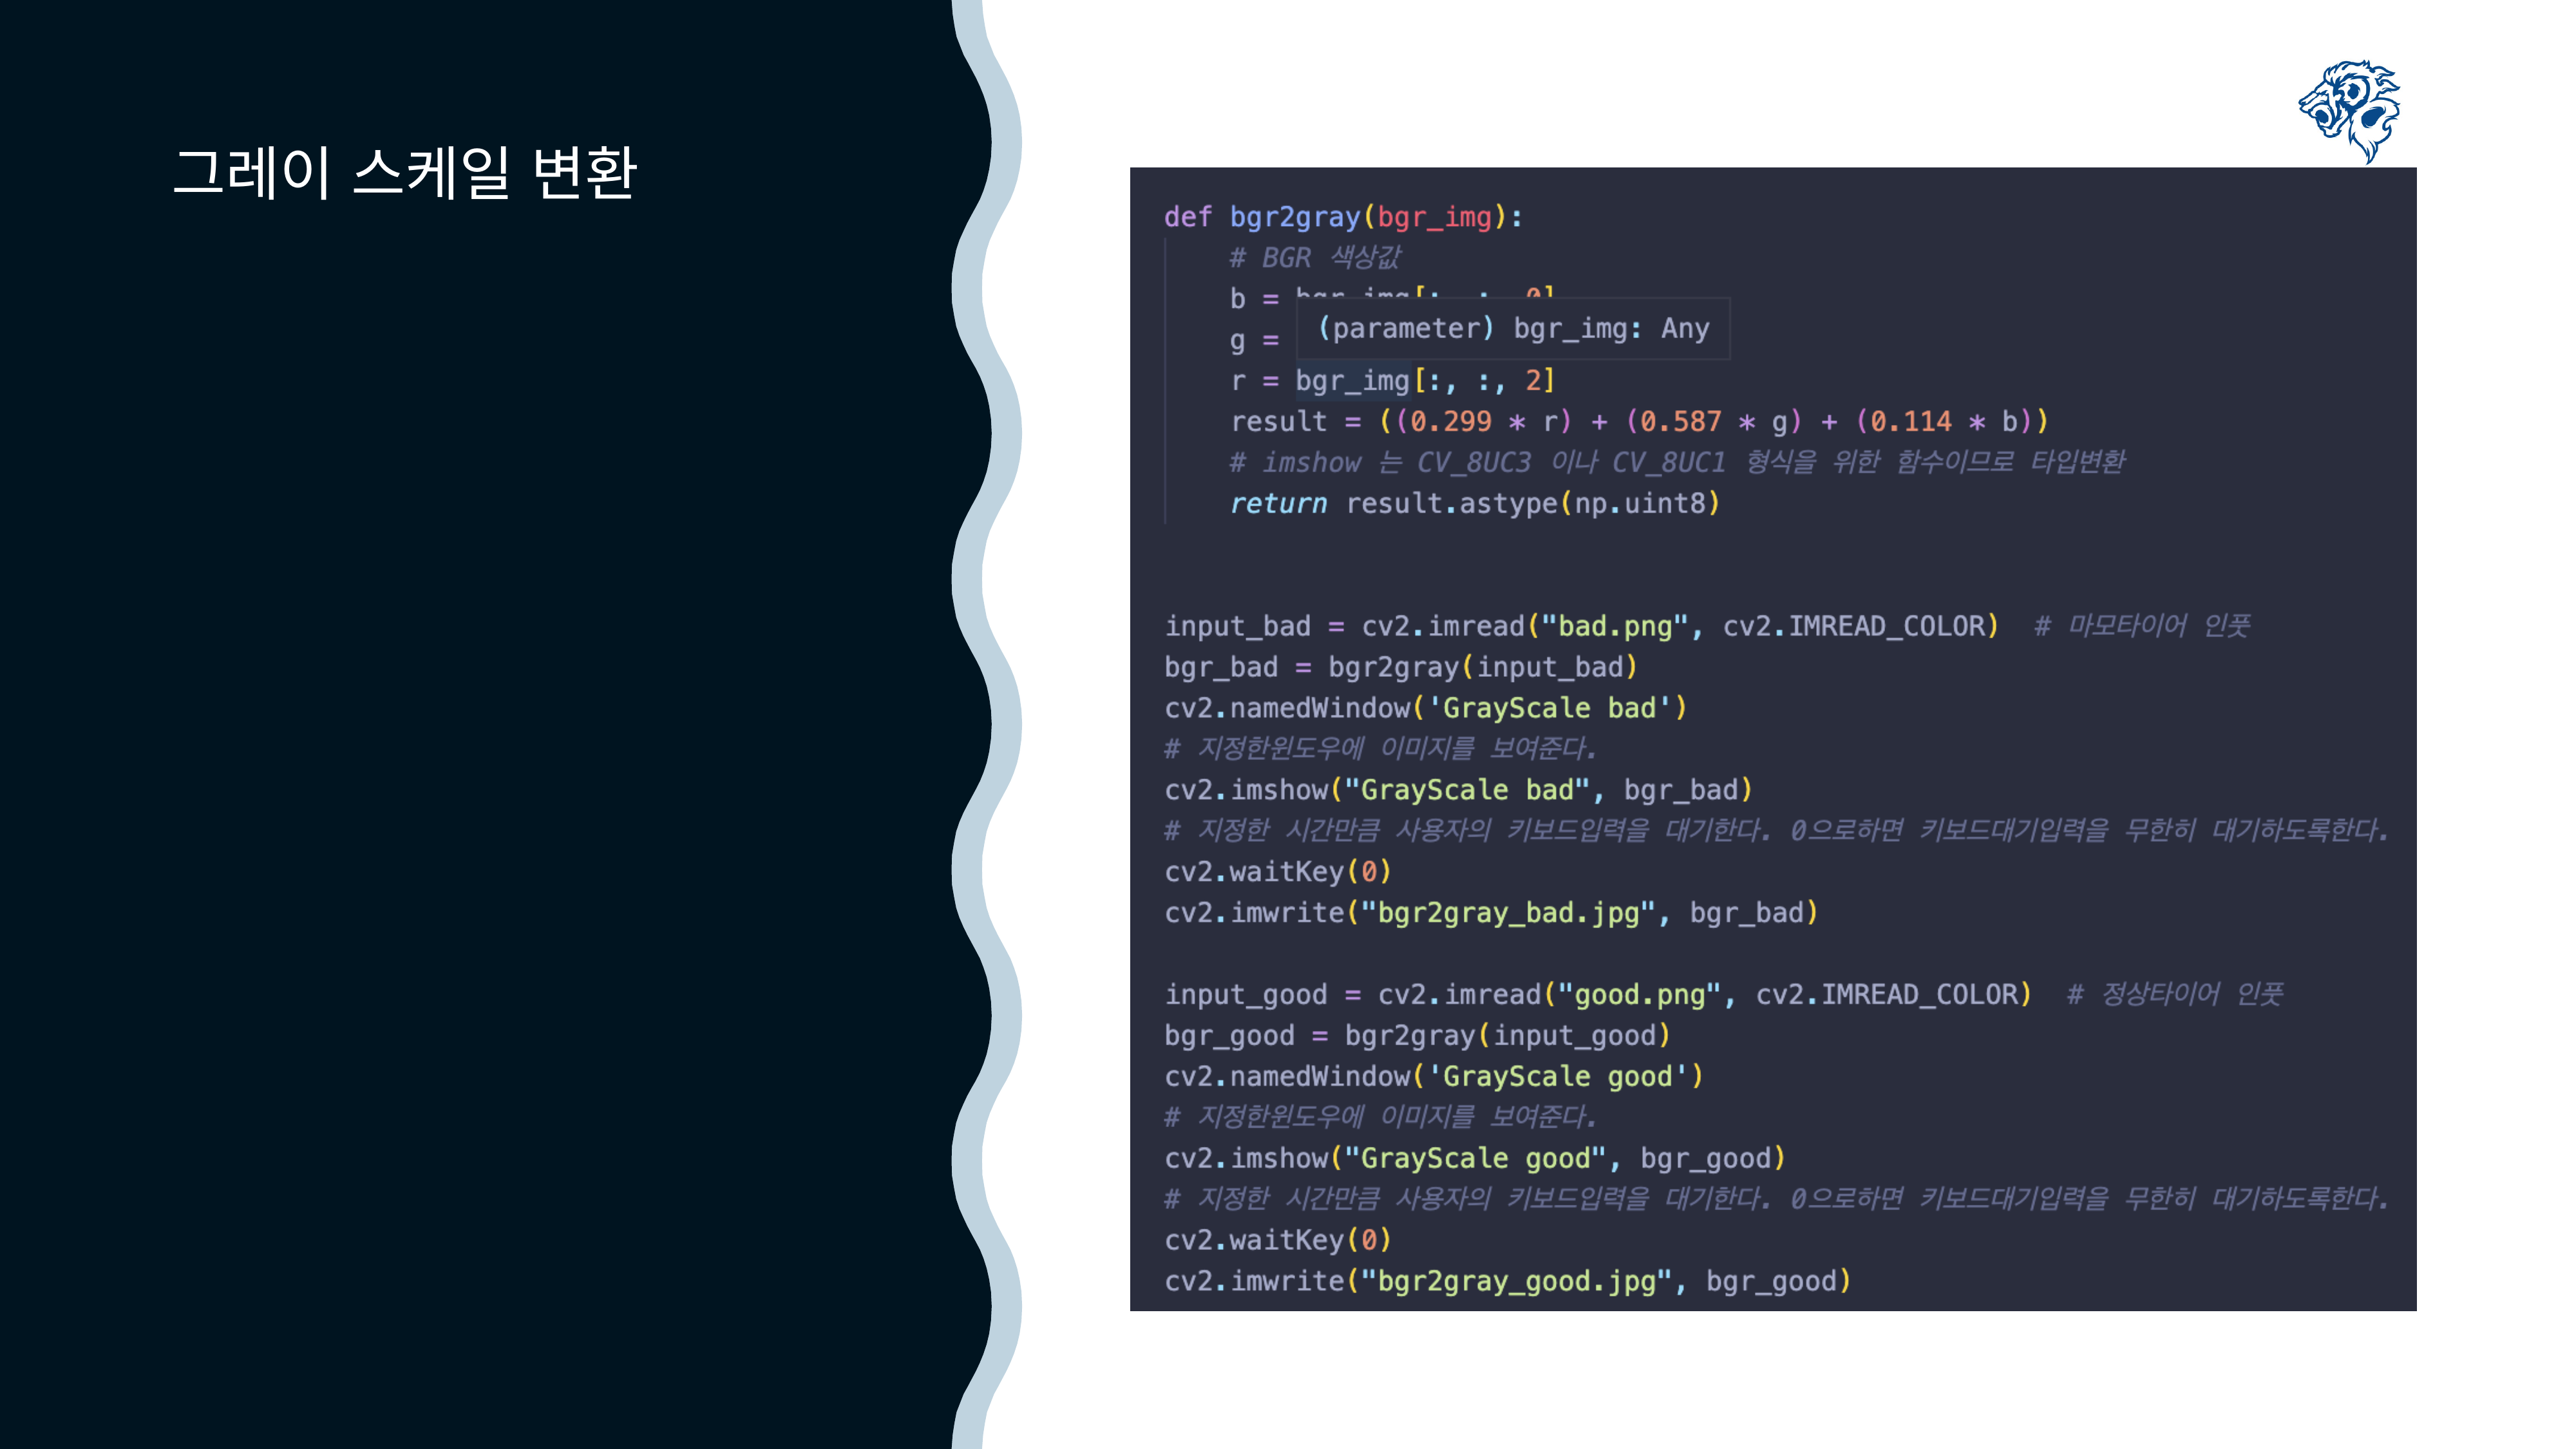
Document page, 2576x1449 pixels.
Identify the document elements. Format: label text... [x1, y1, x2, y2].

text_box [984, 0, 2576, 1449]
text_box [0, 0, 1024, 1449]
picture [1130, 55, 2417, 1311]
title 그레이 스케일 변환 [161, 139, 877, 456]
